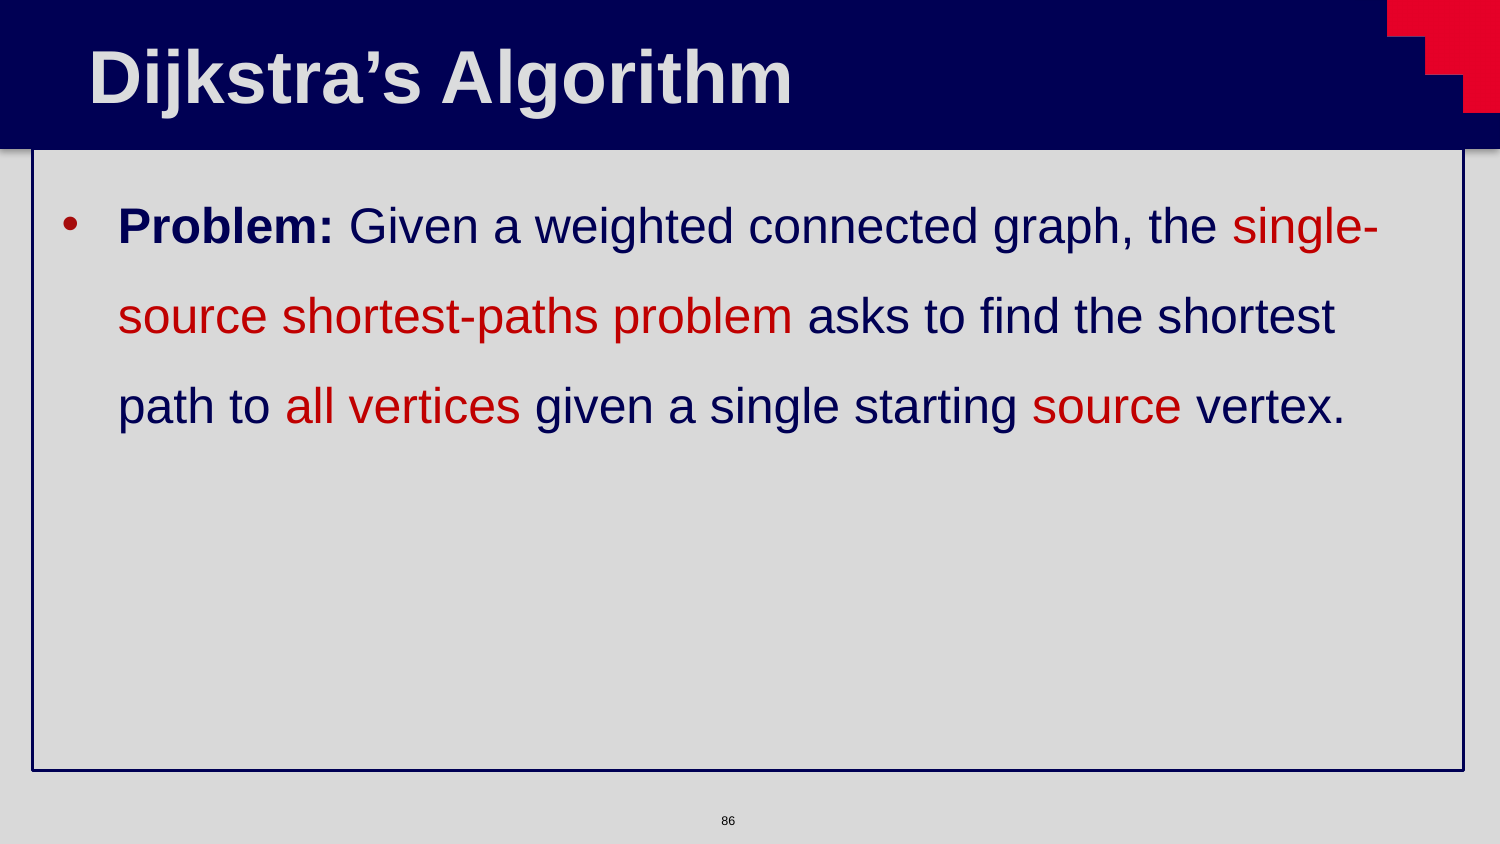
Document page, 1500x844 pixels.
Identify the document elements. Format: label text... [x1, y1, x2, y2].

picture [1387, 0, 1500, 113]
list Problem: Given a weighted connected graph, the single-source shortest-paths problem asks to find the shortest path to all vertices given a single starting source vertex. [31, 146, 1465, 772]
title Dijkstra’s Algorithm [0, 0, 1356, 150]
